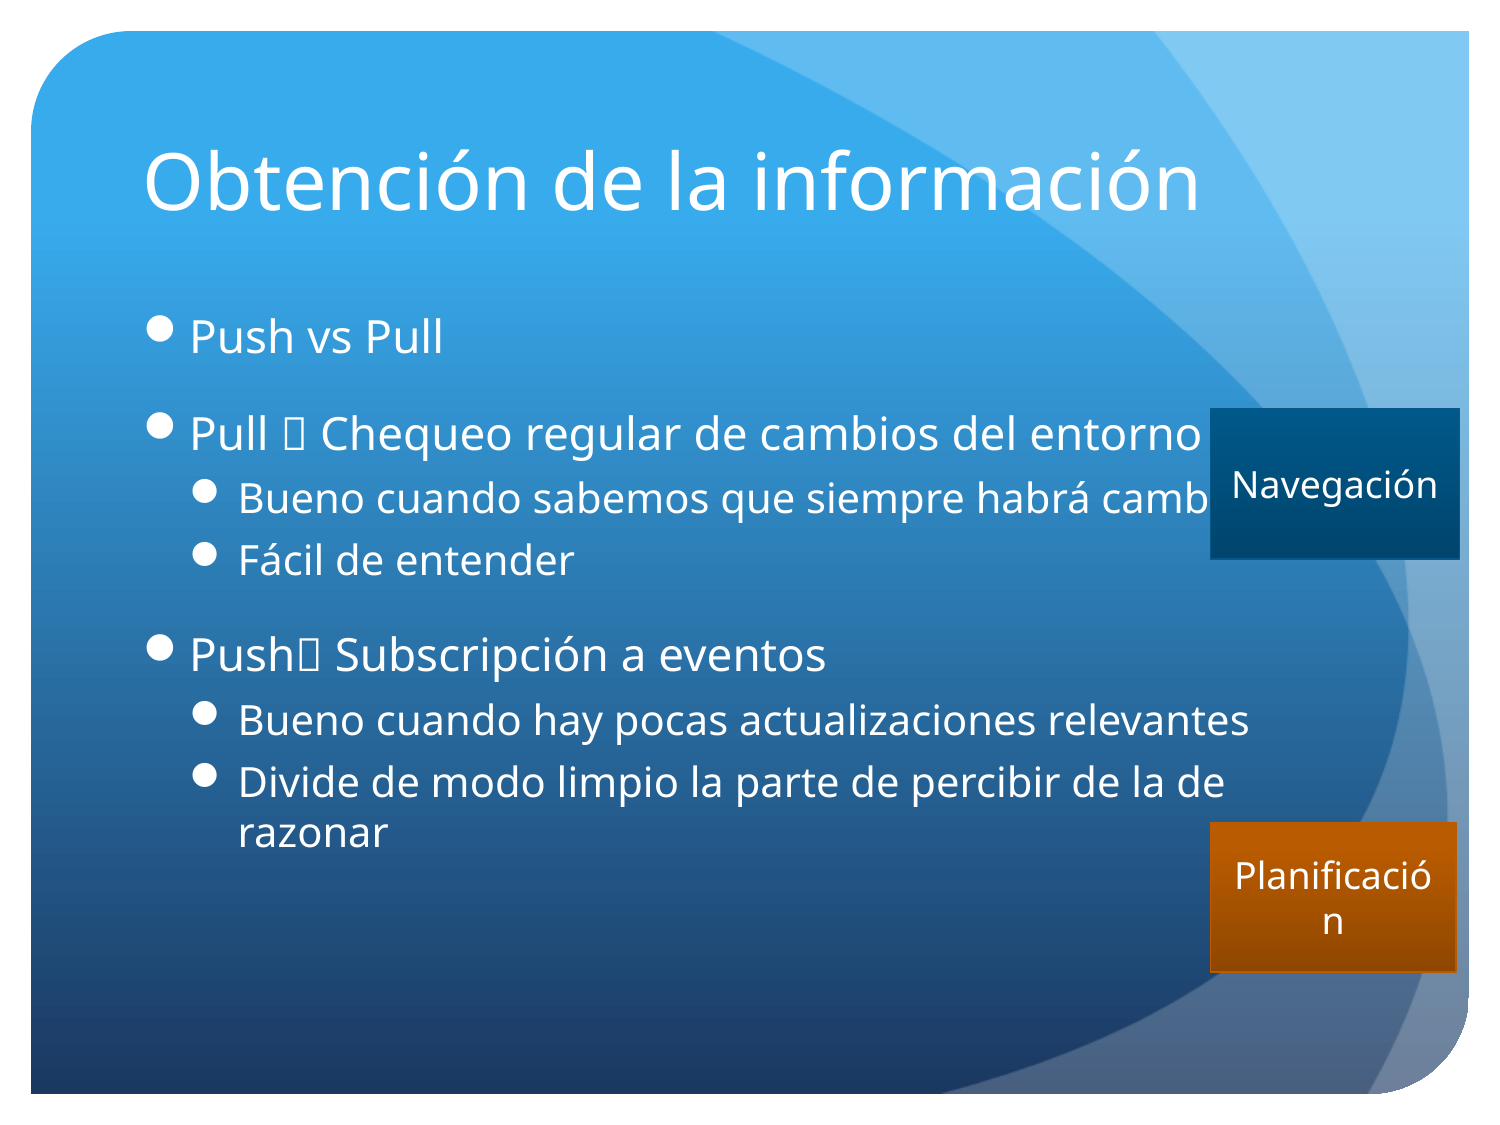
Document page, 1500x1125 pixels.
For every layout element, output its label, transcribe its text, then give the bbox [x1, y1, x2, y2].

picture [24, 30, 1473, 1094]
text_box Planificación [1210, 822, 1457, 973]
list Push vs Pull Pull  Chequeo regular de cambios del entorno Bueno cuando sabemos que siempre habrá cambios Fácil de entender Push Subscripción a eventos Bueno cuando hay pocas actualizaciones relevantes Divide de modo limpio la parte de percibir de la de razonar [127, 299, 1372, 991]
title Obtención de la información [127, 62, 1372, 234]
text_box Navegación [1210, 408, 1460, 560]
